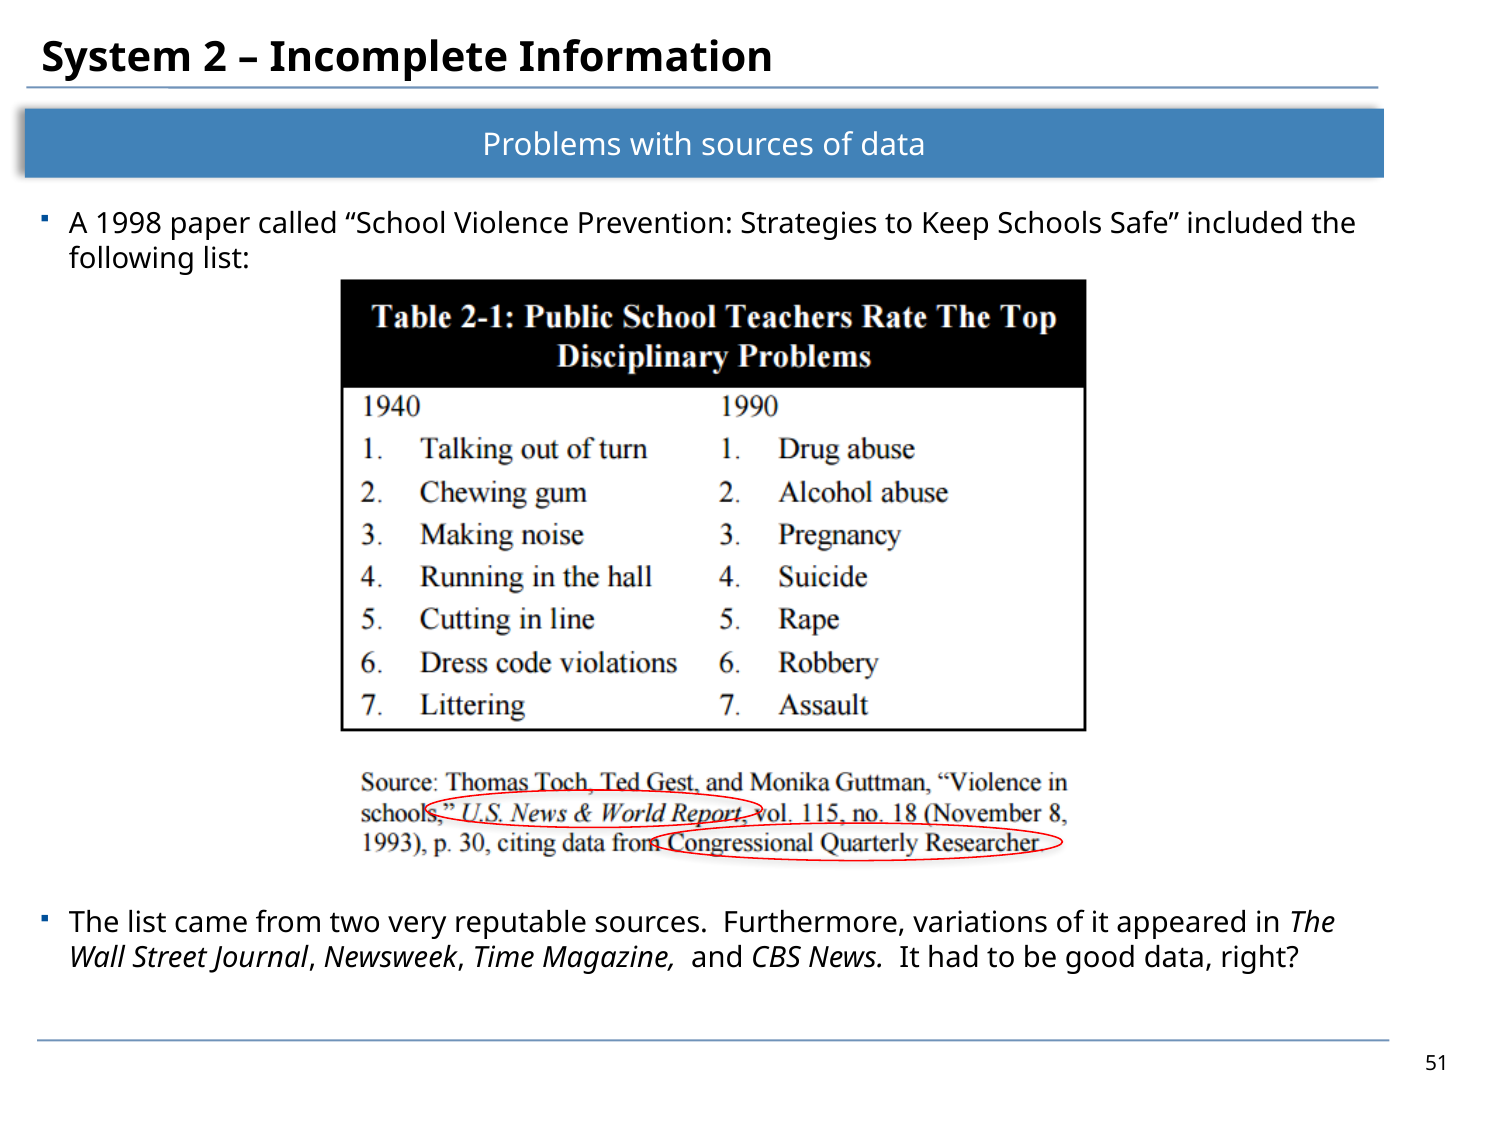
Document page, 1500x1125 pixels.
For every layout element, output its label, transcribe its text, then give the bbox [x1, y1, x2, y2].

list A 1998 paper called “School Violence Prevention: Strategies to Keep Schools Safe” included the following list: The list came from two very reputable sources. Furthermore, variations of it appeared in The Wall Street Journal, Newsweek, Time Magazine, and CBS News. It had to be good data, right? [24, 196, 1375, 987]
list Problems with sources of data [24, 108, 1384, 178]
picture [331, 274, 1095, 861]
title System 2 – Incomplete Information [26, 22, 1474, 85]
